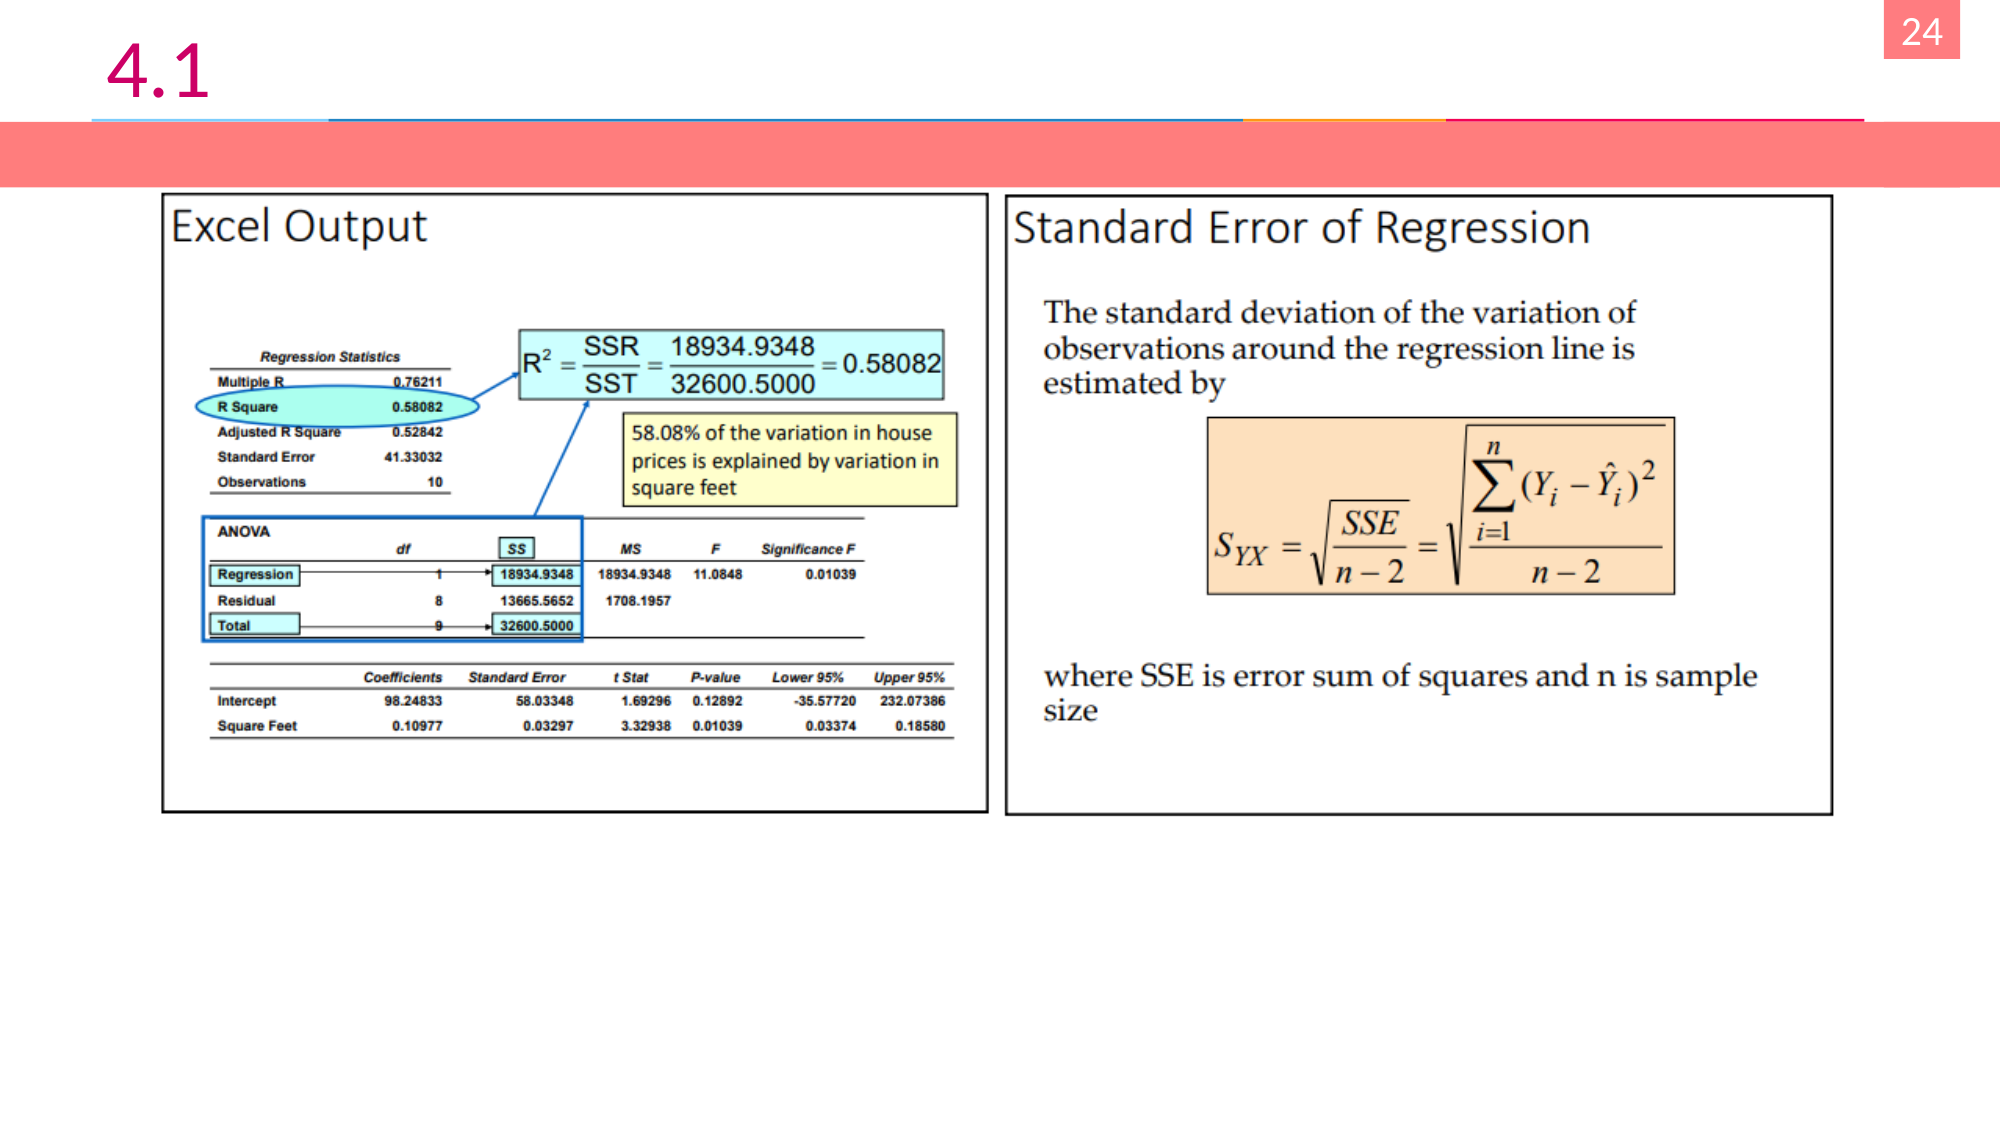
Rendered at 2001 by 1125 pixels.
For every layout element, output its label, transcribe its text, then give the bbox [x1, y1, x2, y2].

text_box [0, 121, 2000, 188]
slide_number 24 [1883, 0, 1961, 59]
picture [157, 190, 1843, 824]
text_box 4.1 [91, 6, 1865, 118]
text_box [91, 118, 1865, 122]
